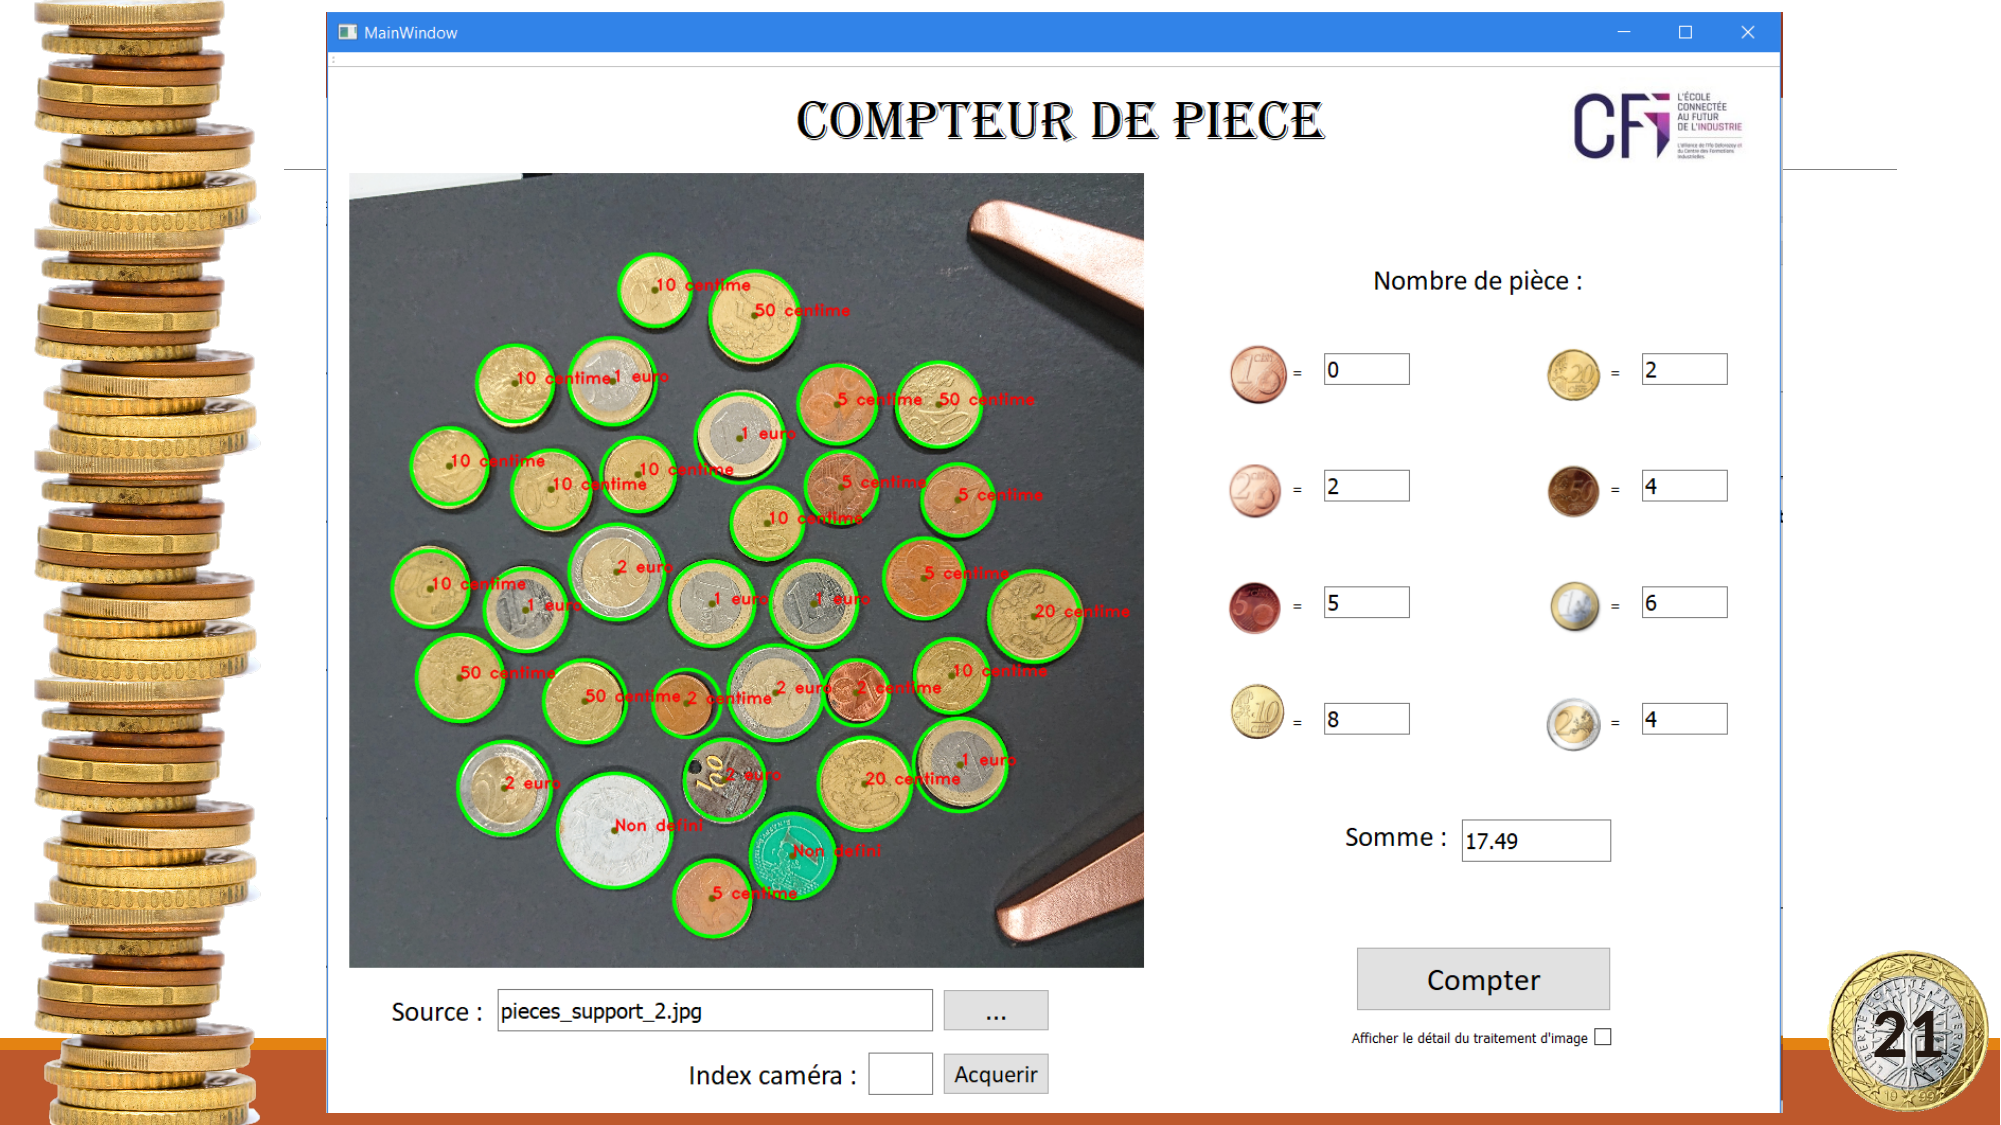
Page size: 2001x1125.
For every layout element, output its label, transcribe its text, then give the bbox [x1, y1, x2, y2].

picture [325, 10, 1784, 1115]
slide_number 21 [1827, 950, 1989, 1109]
picture [29, 0, 262, 1125]
